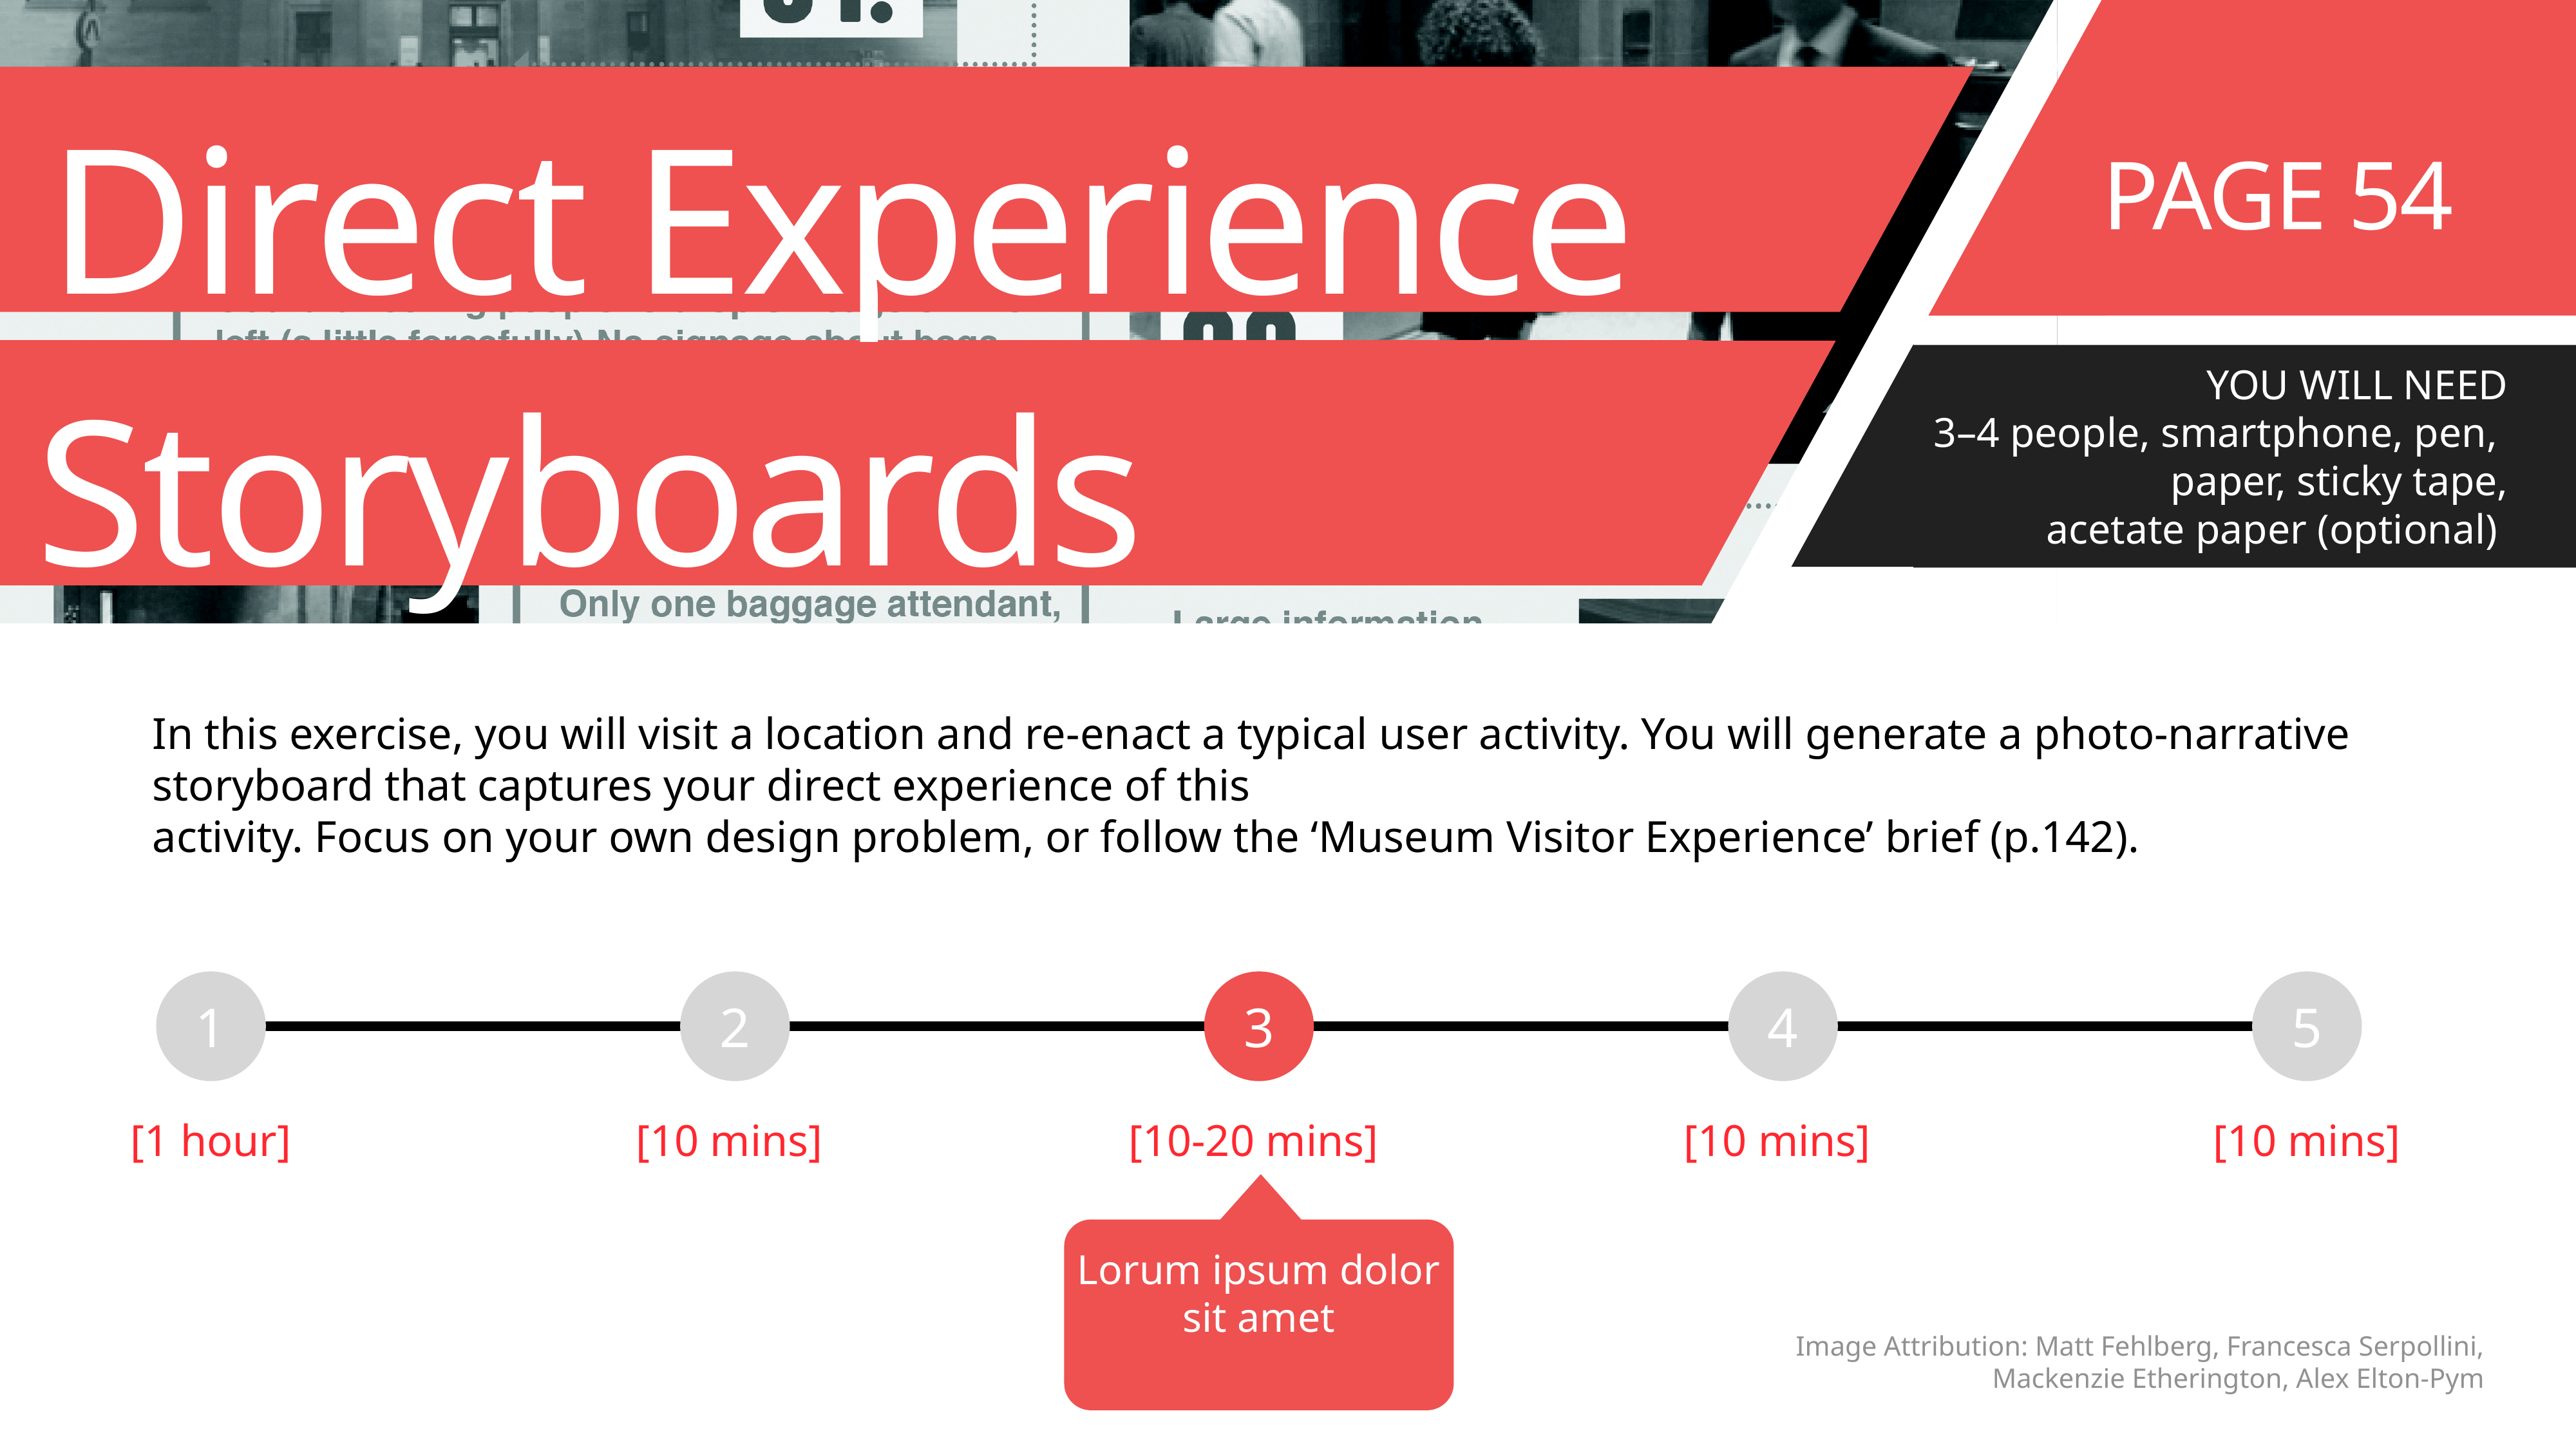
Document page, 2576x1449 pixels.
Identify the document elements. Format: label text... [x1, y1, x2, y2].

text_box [0, 0, 2576, 1401]
text_box Lorum ipsum dolor sit amet [1071, 1401, 1447, 1410]
